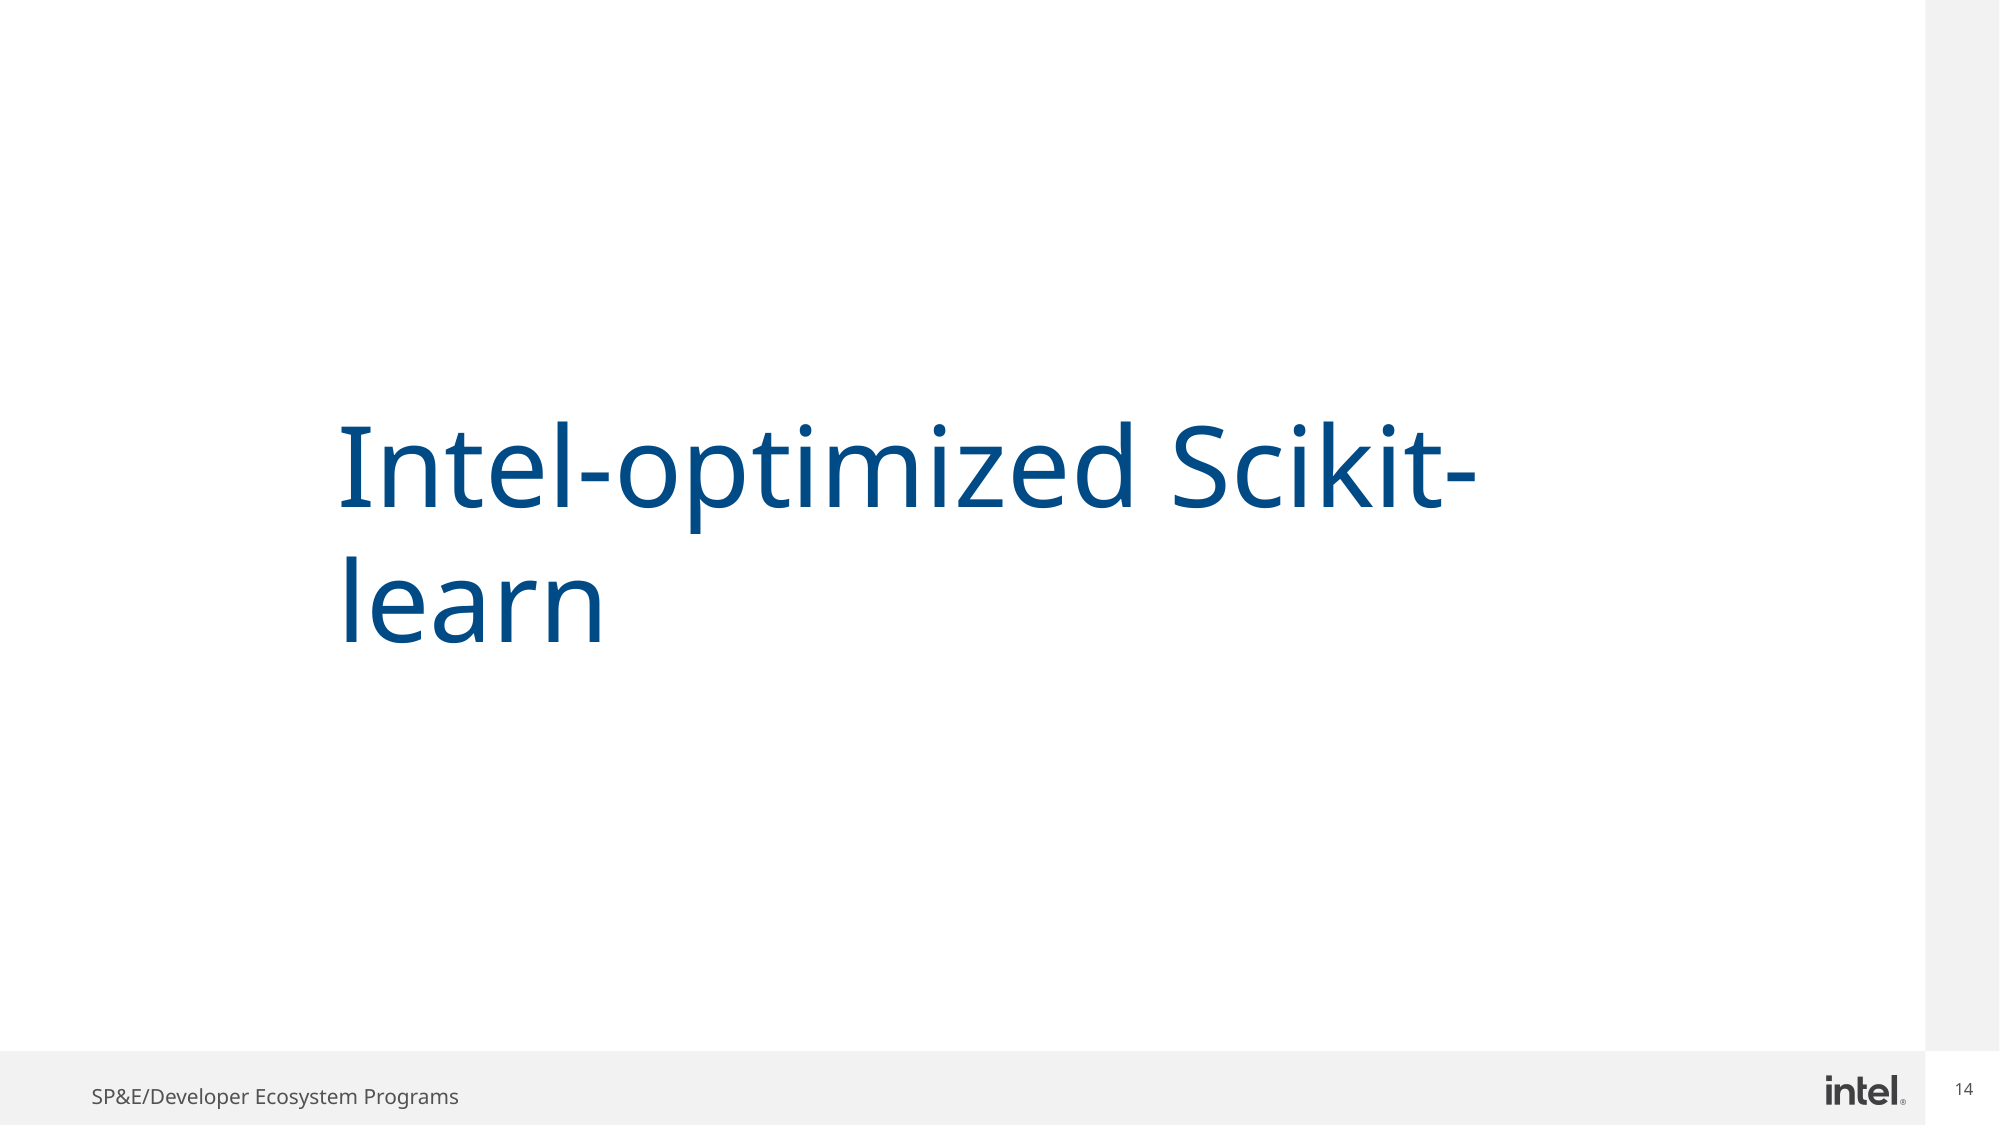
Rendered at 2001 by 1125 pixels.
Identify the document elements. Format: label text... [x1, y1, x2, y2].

picture [1826, 1075, 1906, 1105]
text_box Intel-optimized Scikit-learn [322, 387, 1628, 673]
